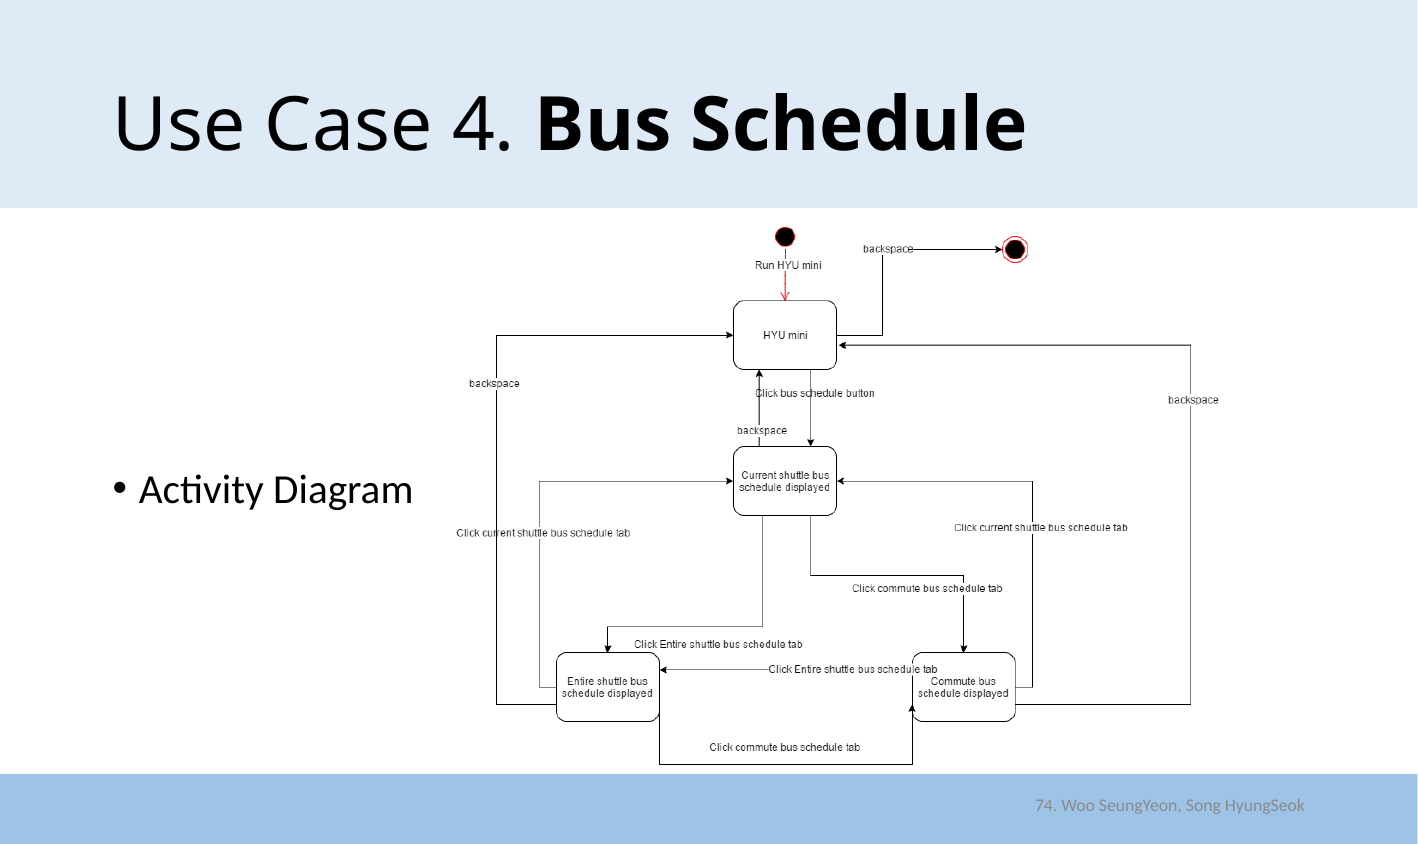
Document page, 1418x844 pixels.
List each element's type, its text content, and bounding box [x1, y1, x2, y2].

picture [455, 222, 1220, 772]
slide_number 74. Woo SeungYeon, Song HyungSeok [1001, 782, 1320, 827]
title Use Case 4. Bus Schedule [97, 44, 1320, 208]
list Activity Diagram [97, 459, 455, 521]
